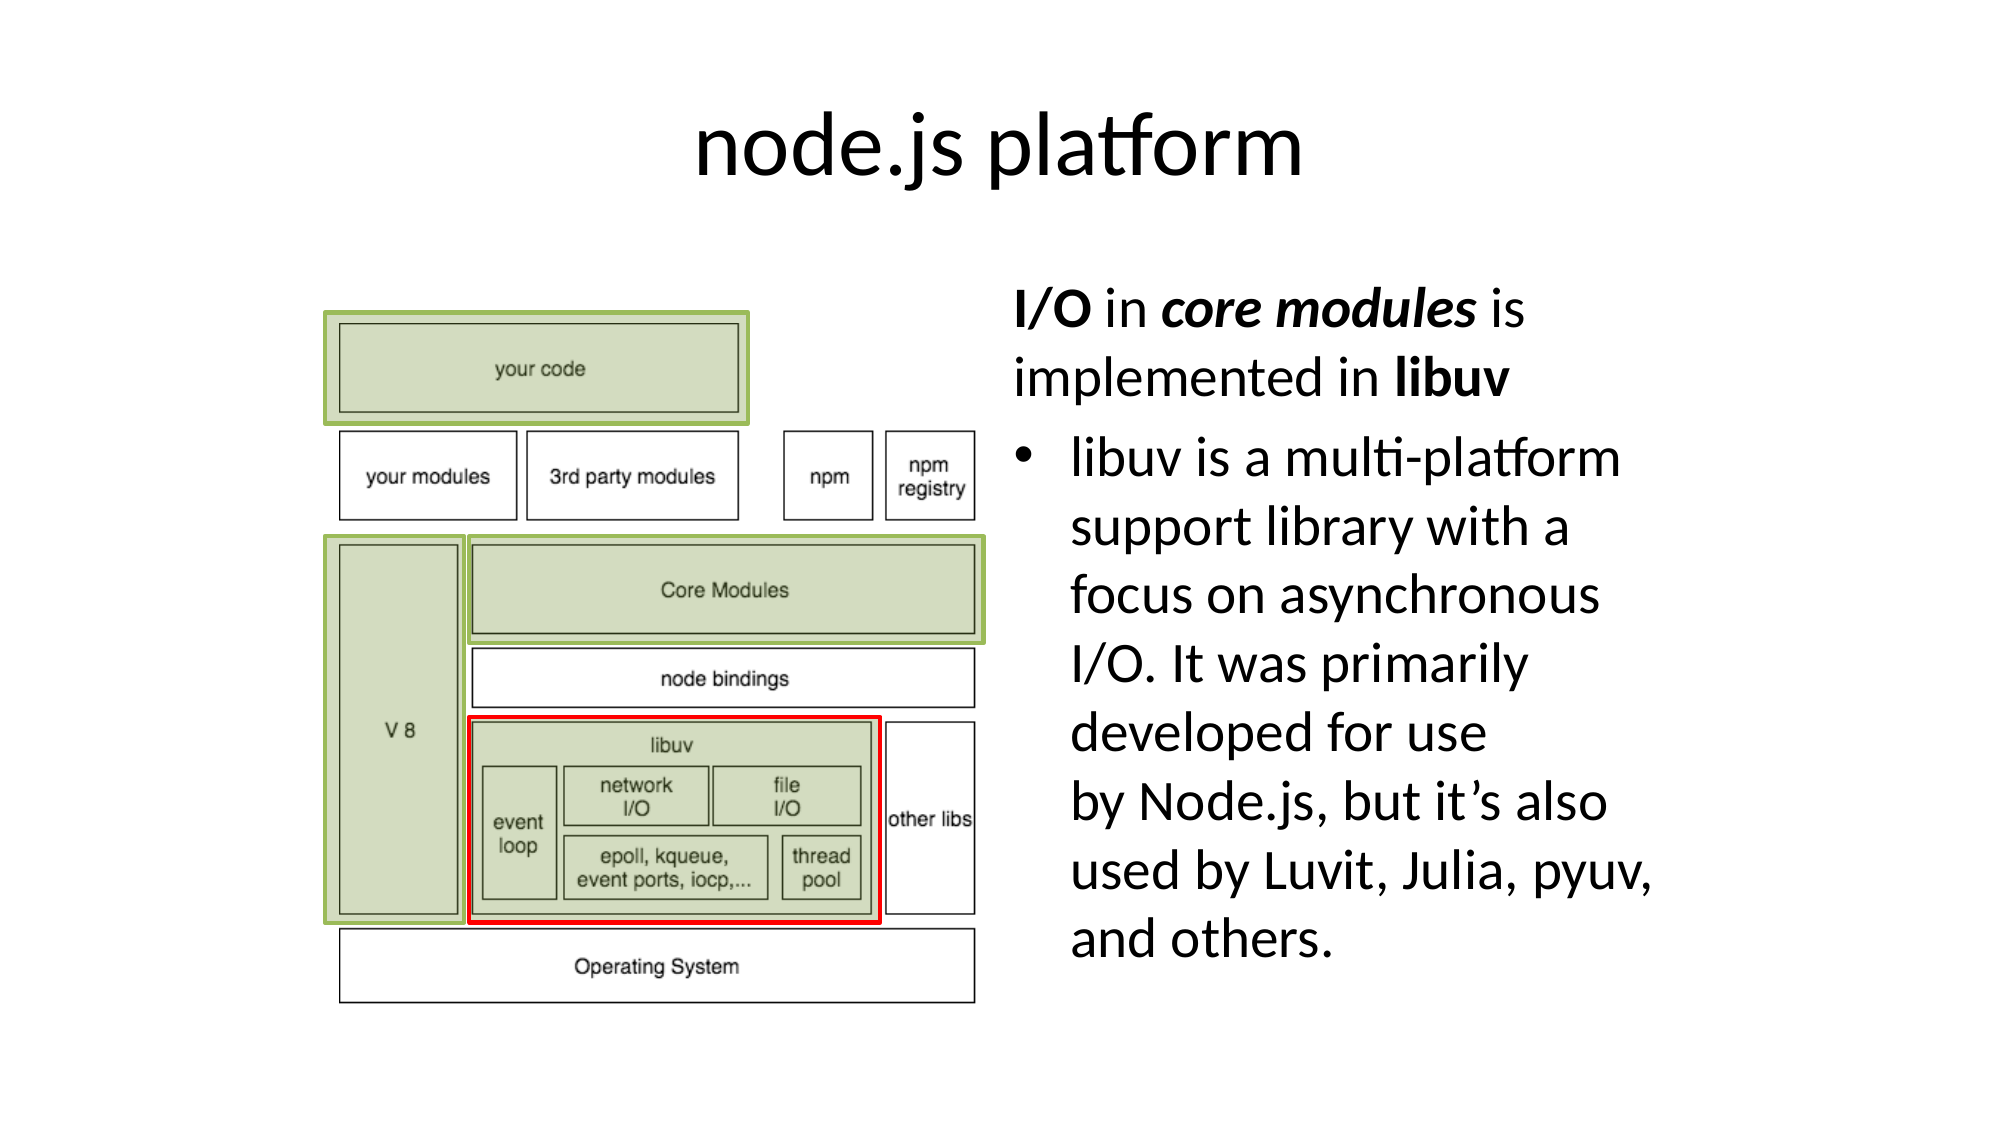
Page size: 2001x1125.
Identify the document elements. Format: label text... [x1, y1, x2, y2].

title node.js platform [99, 45, 1900, 233]
list I/O in core modules is implemented in libuv libuv is a multi-platform support library with a focus on asynchronous I/O. It was primarily developed for use by Node.js, but it’s also used by Luvit, Julia, pyuv, and others. [998, 262, 1675, 1005]
text_box [323, 534, 334, 925]
picture [339, 323, 977, 1006]
text_box [982, 534, 986, 645]
text_box [323, 310, 750, 426]
